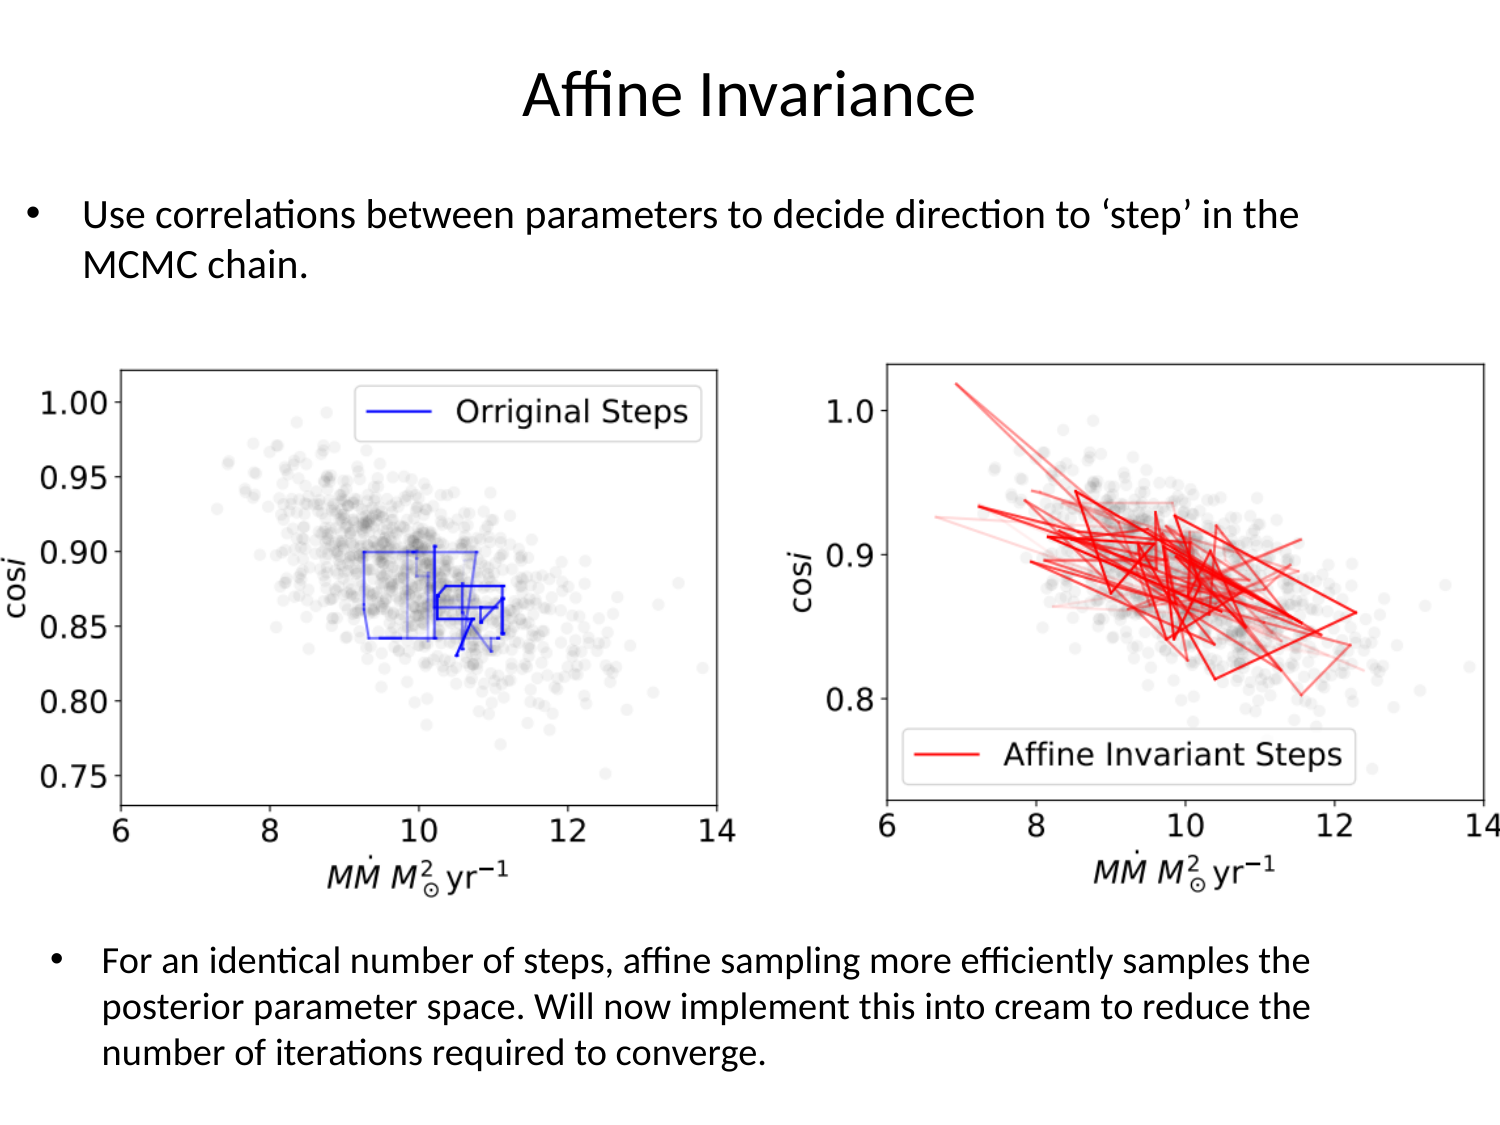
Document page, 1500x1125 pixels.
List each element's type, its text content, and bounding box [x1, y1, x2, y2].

picture [0, 326, 1500, 934]
title Affine Invariance [75, 0, 1425, 179]
text_box For an identical number of steps, affine sampling more efficiently samples the posterior parameter space. Will now implement this into cream to reduce the number of iterations required to converge. [34, 936, 1450, 1081]
list Use correlations between parameters to decide direction to ‘step’ in the MCMC chain. [10, 179, 1425, 331]
